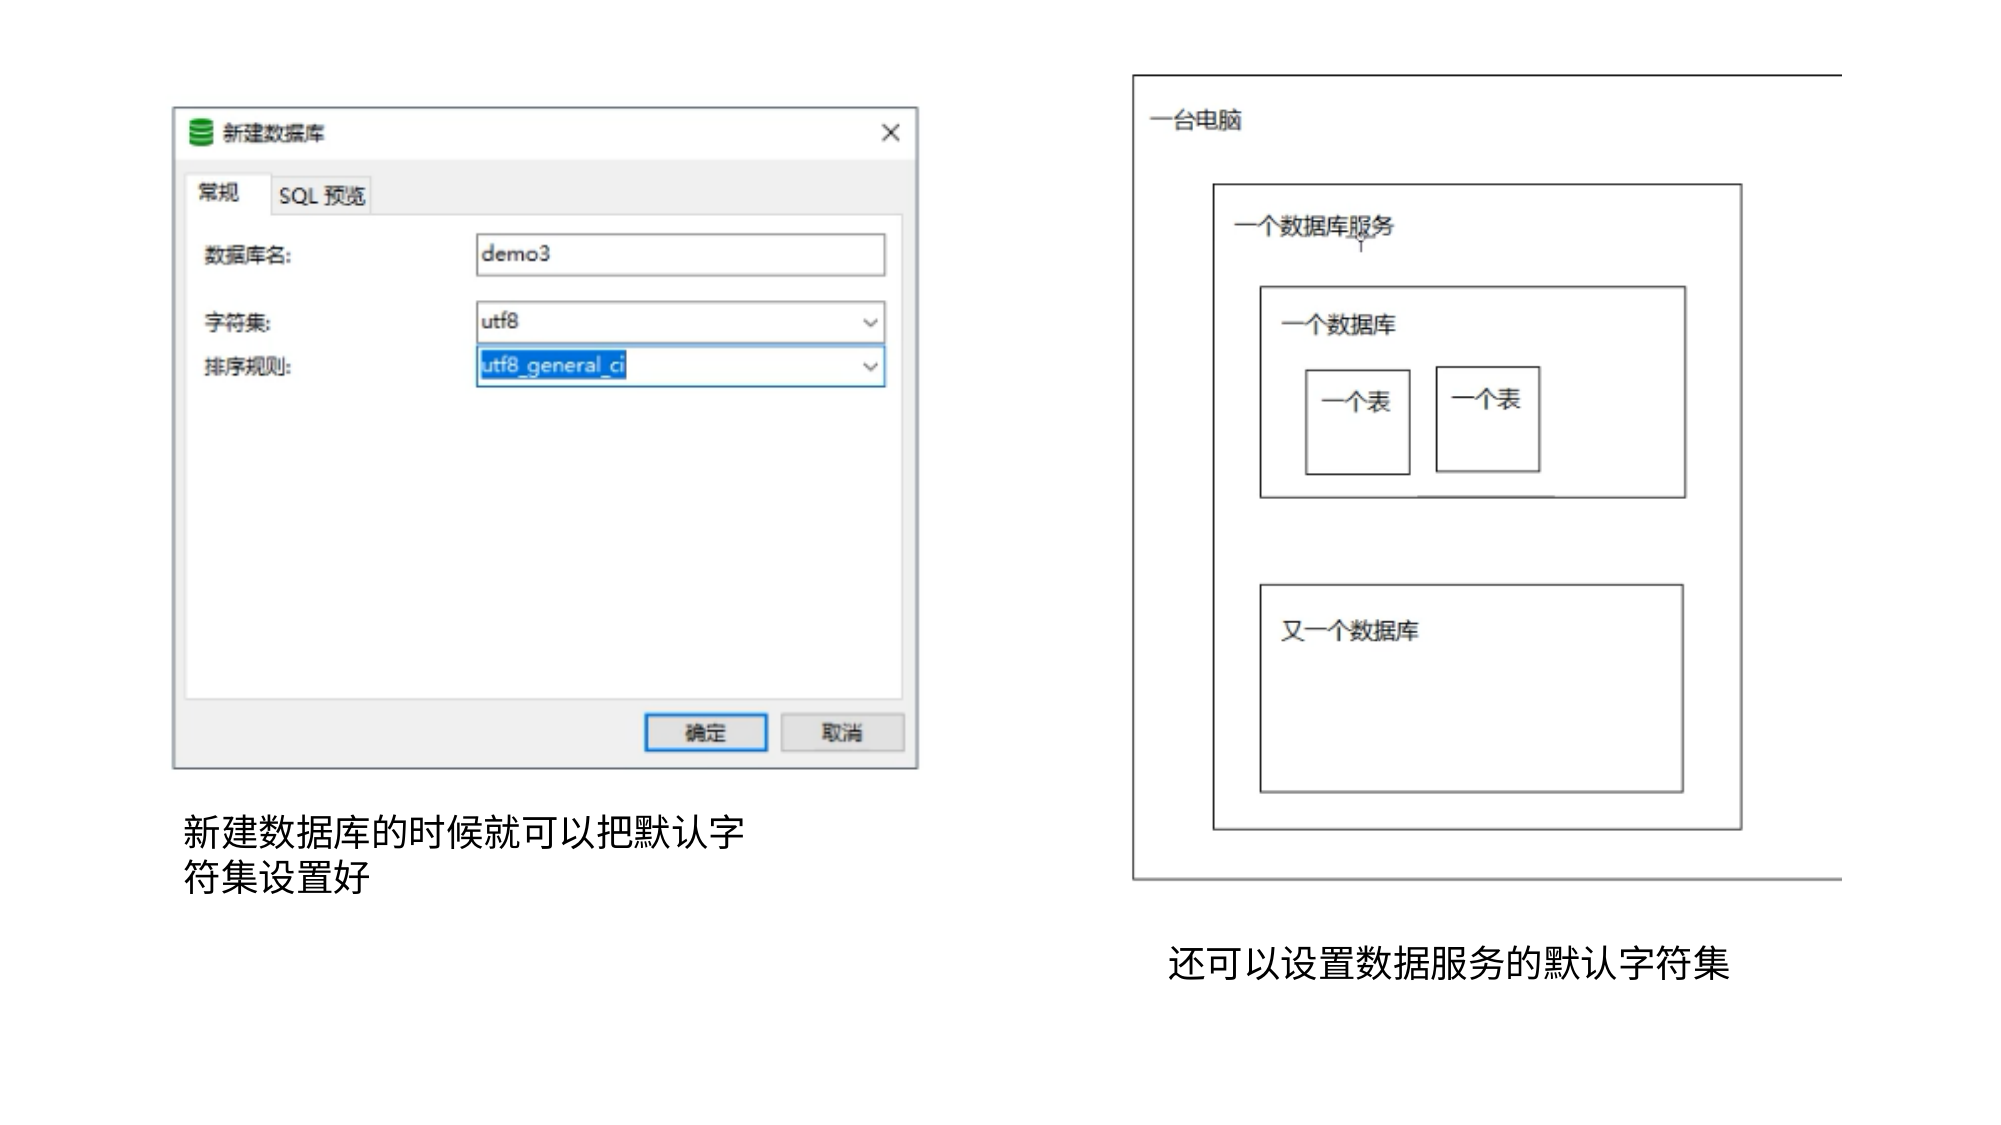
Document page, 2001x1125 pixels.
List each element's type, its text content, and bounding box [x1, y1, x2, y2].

picture [20, 22, 1842, 908]
text_box 还可以设置数据服务的默认字符集 [1153, 933, 1773, 993]
text_box 新建数据库的时候就可以把默认字符集设置好 [168, 855, 788, 907]
